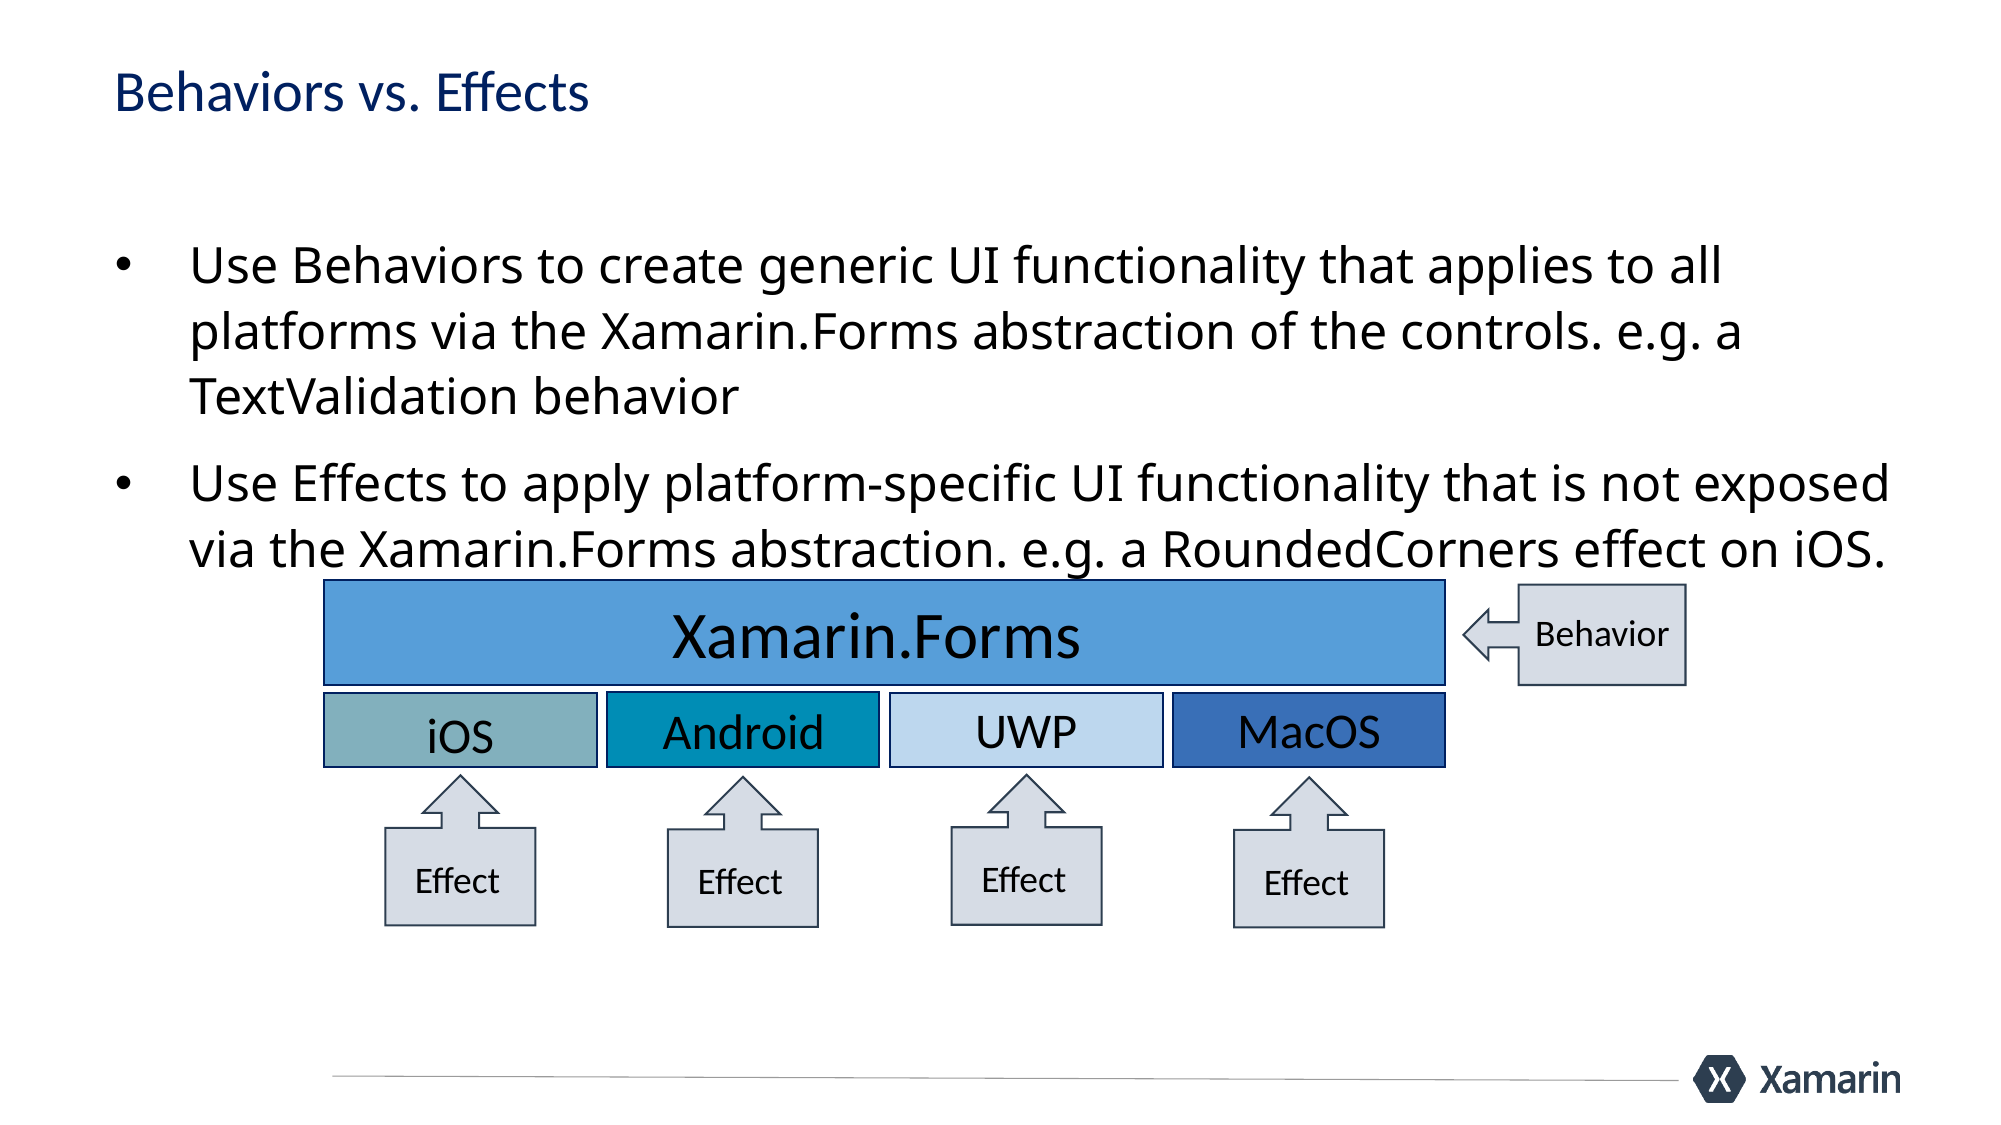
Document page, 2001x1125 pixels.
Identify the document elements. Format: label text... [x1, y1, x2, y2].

title Behaviors vs. Effects [99, 49, 1900, 136]
picture [1693, 1055, 1900, 1103]
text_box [1463, 584, 1707, 685]
list Use Behaviors to create generic UI functionality that applies to all platforms via the Xamarin.Forms abstraction of the controls. e.g. a TextValidation behavior Use Effects to apply platform-specific UI functionality that is not exposed via the Xamarin.Forms abstraction. e.g. a RoundedCorners effect on iOS. [99, 219, 1926, 942]
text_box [324, 580, 1446, 928]
